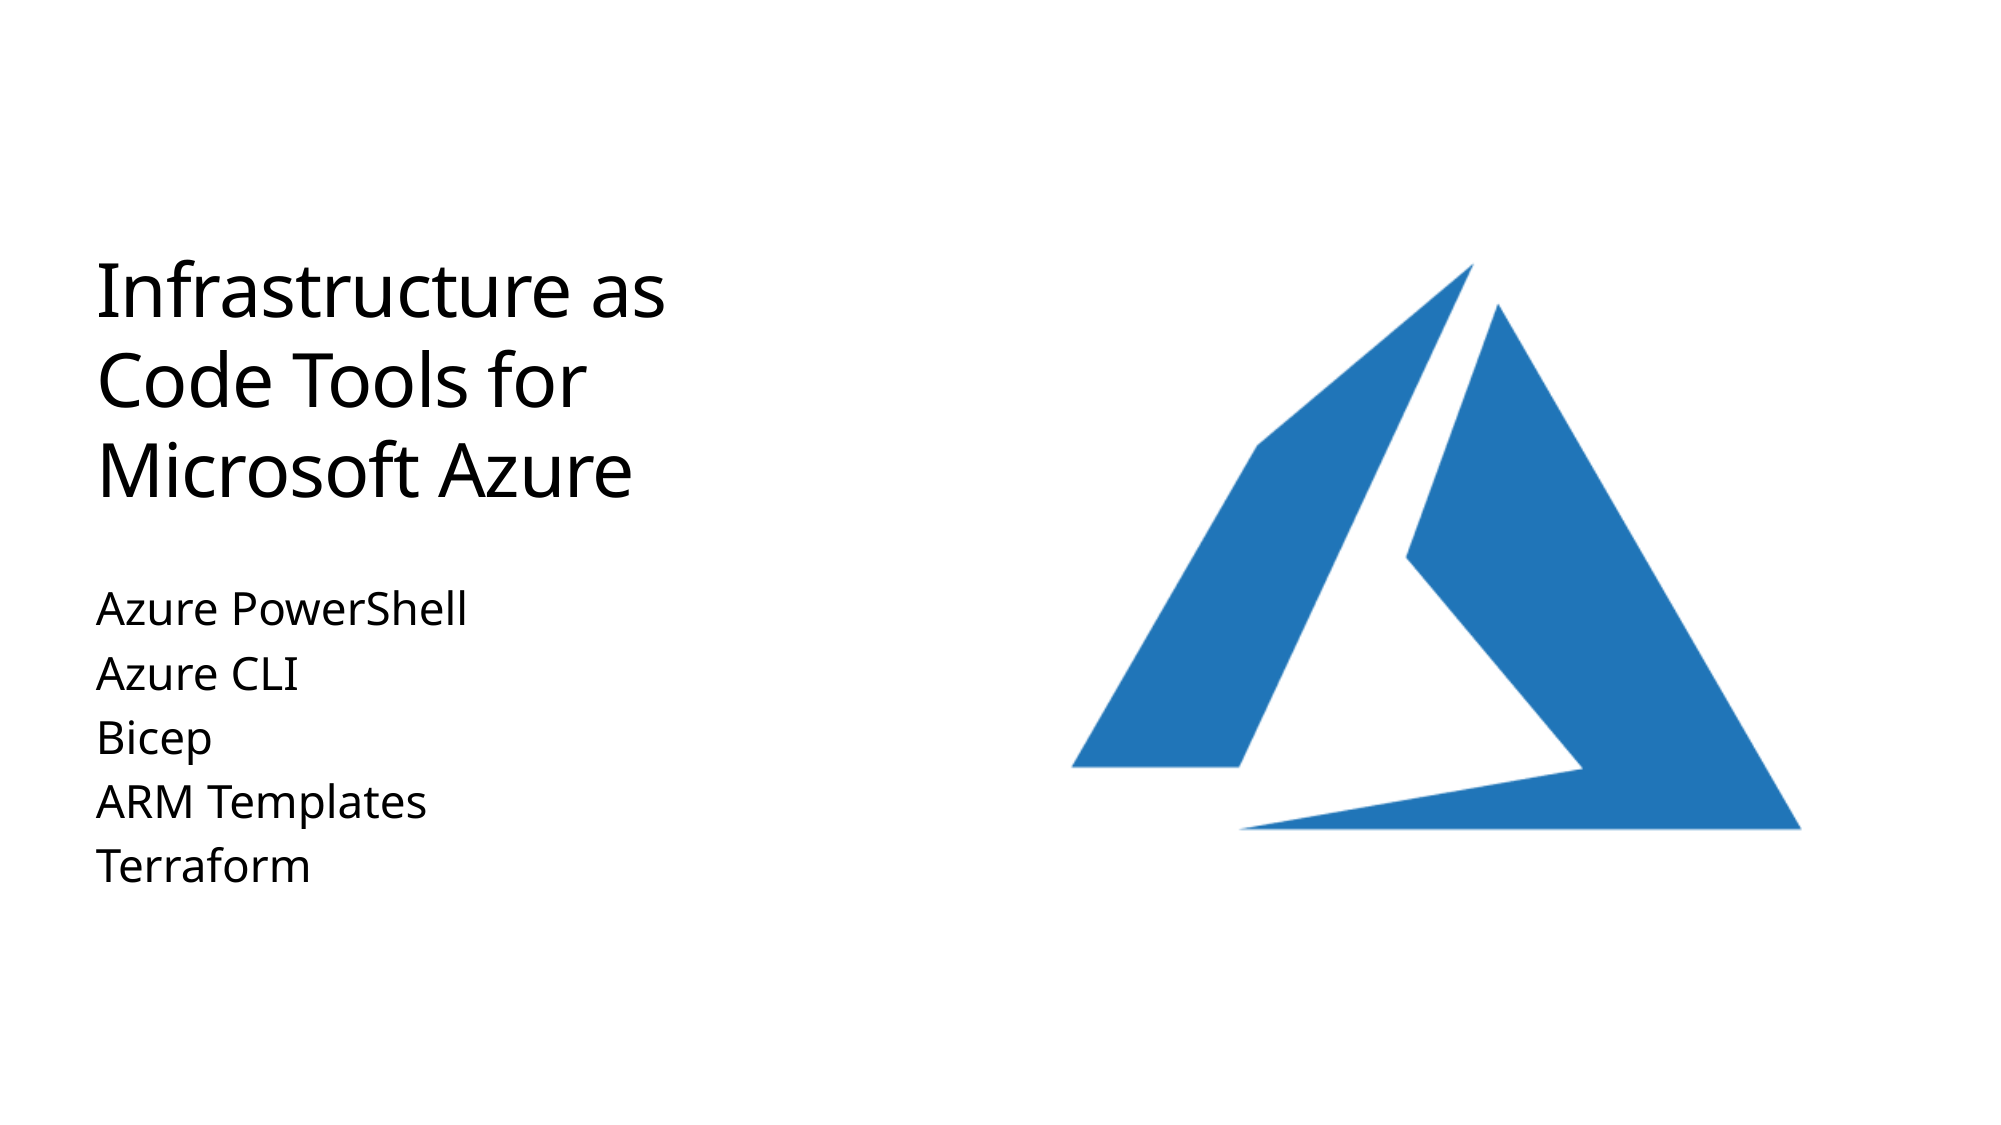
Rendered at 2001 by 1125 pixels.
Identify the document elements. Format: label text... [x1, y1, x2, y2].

list Azure PowerShell Azure CLI Bicep ARM Templates Terraform [95, 579, 779, 903]
picture [874, 0, 2000, 1125]
title Infrastructure as Code Tools for Microsoft Azure [96, 239, 779, 513]
